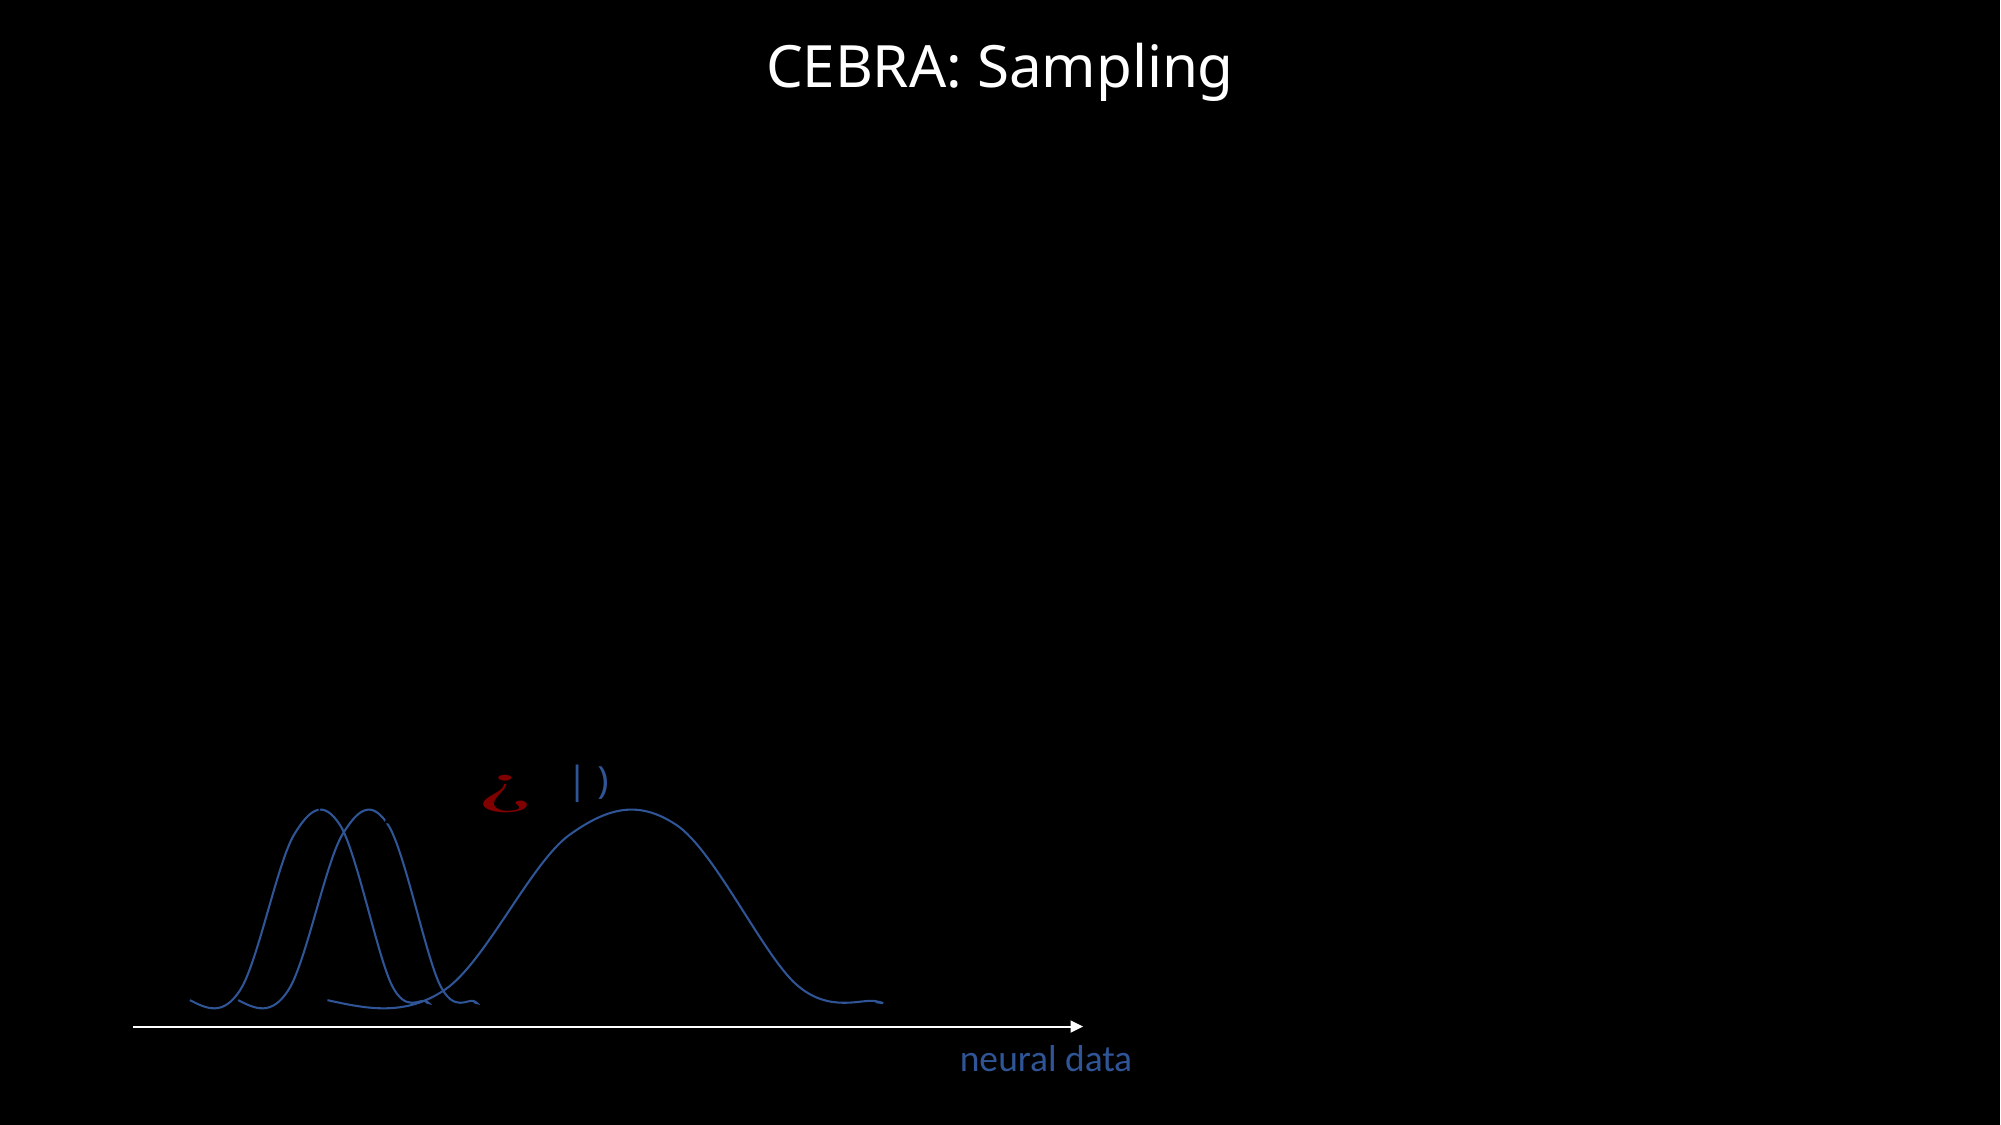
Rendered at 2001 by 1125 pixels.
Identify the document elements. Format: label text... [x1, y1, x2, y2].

text_box neural data [945, 1026, 1148, 1087]
text_box CEBRA: Sampling [751, 21, 1249, 107]
text_box [427, 1001, 481, 1005]
text_box [327, 808, 884, 1010]
text_box [237, 808, 444, 1010]
text_box [189, 808, 344, 1010]
